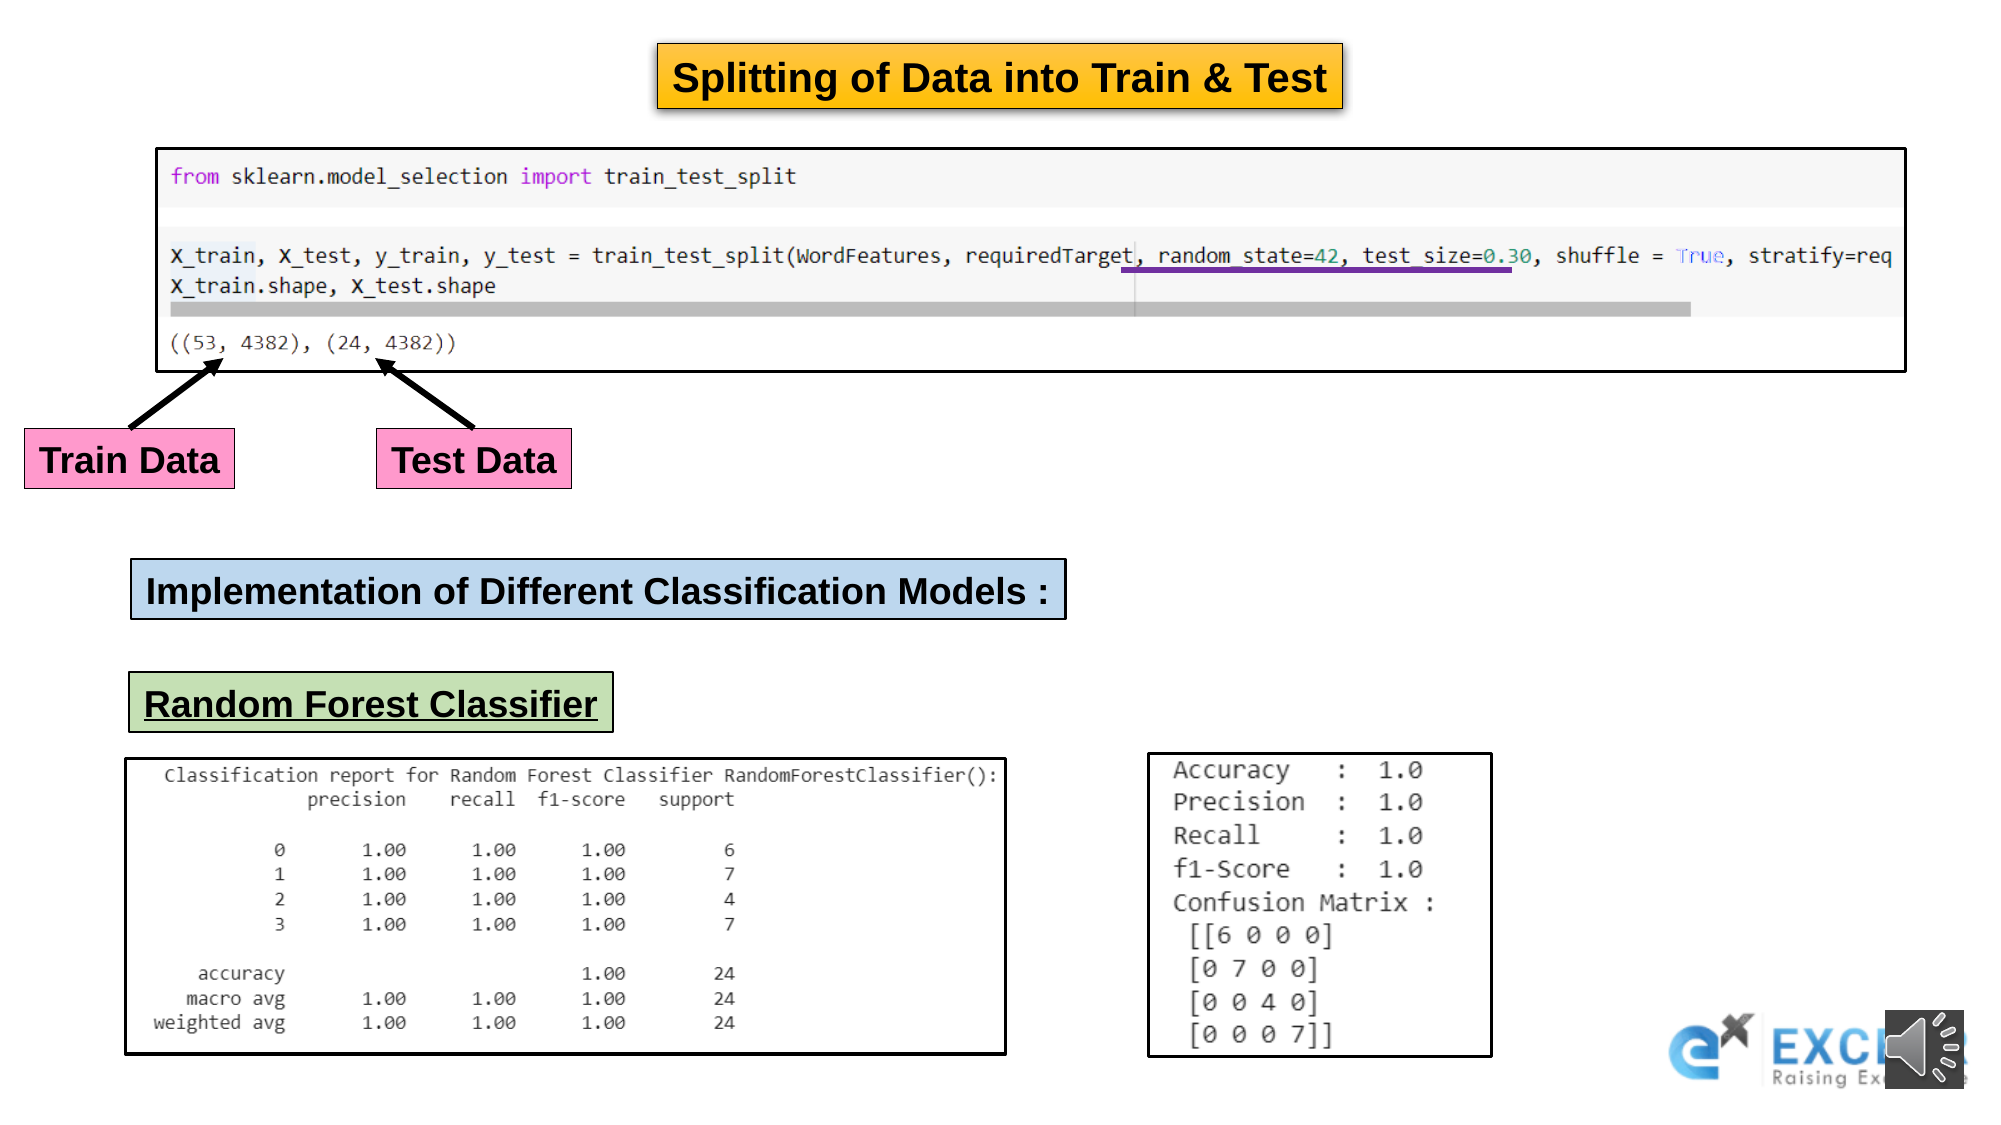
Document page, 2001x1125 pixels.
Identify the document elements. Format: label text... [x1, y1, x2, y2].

text_box Random Forest Classifier [129, 672, 613, 732]
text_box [129, 358, 224, 429]
picture [126, 759, 1004, 1053]
text_box Splitting of Data into Train & Test [657, 43, 1343, 109]
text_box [375, 358, 474, 429]
text_box Train Data [24, 428, 235, 489]
text_box Implementation of Different Classification Models : [131, 559, 1066, 619]
text_box Test Data [376, 428, 572, 489]
picture [157, 150, 1905, 371]
picture [1634, 979, 2000, 1125]
picture [1150, 754, 1490, 1055]
